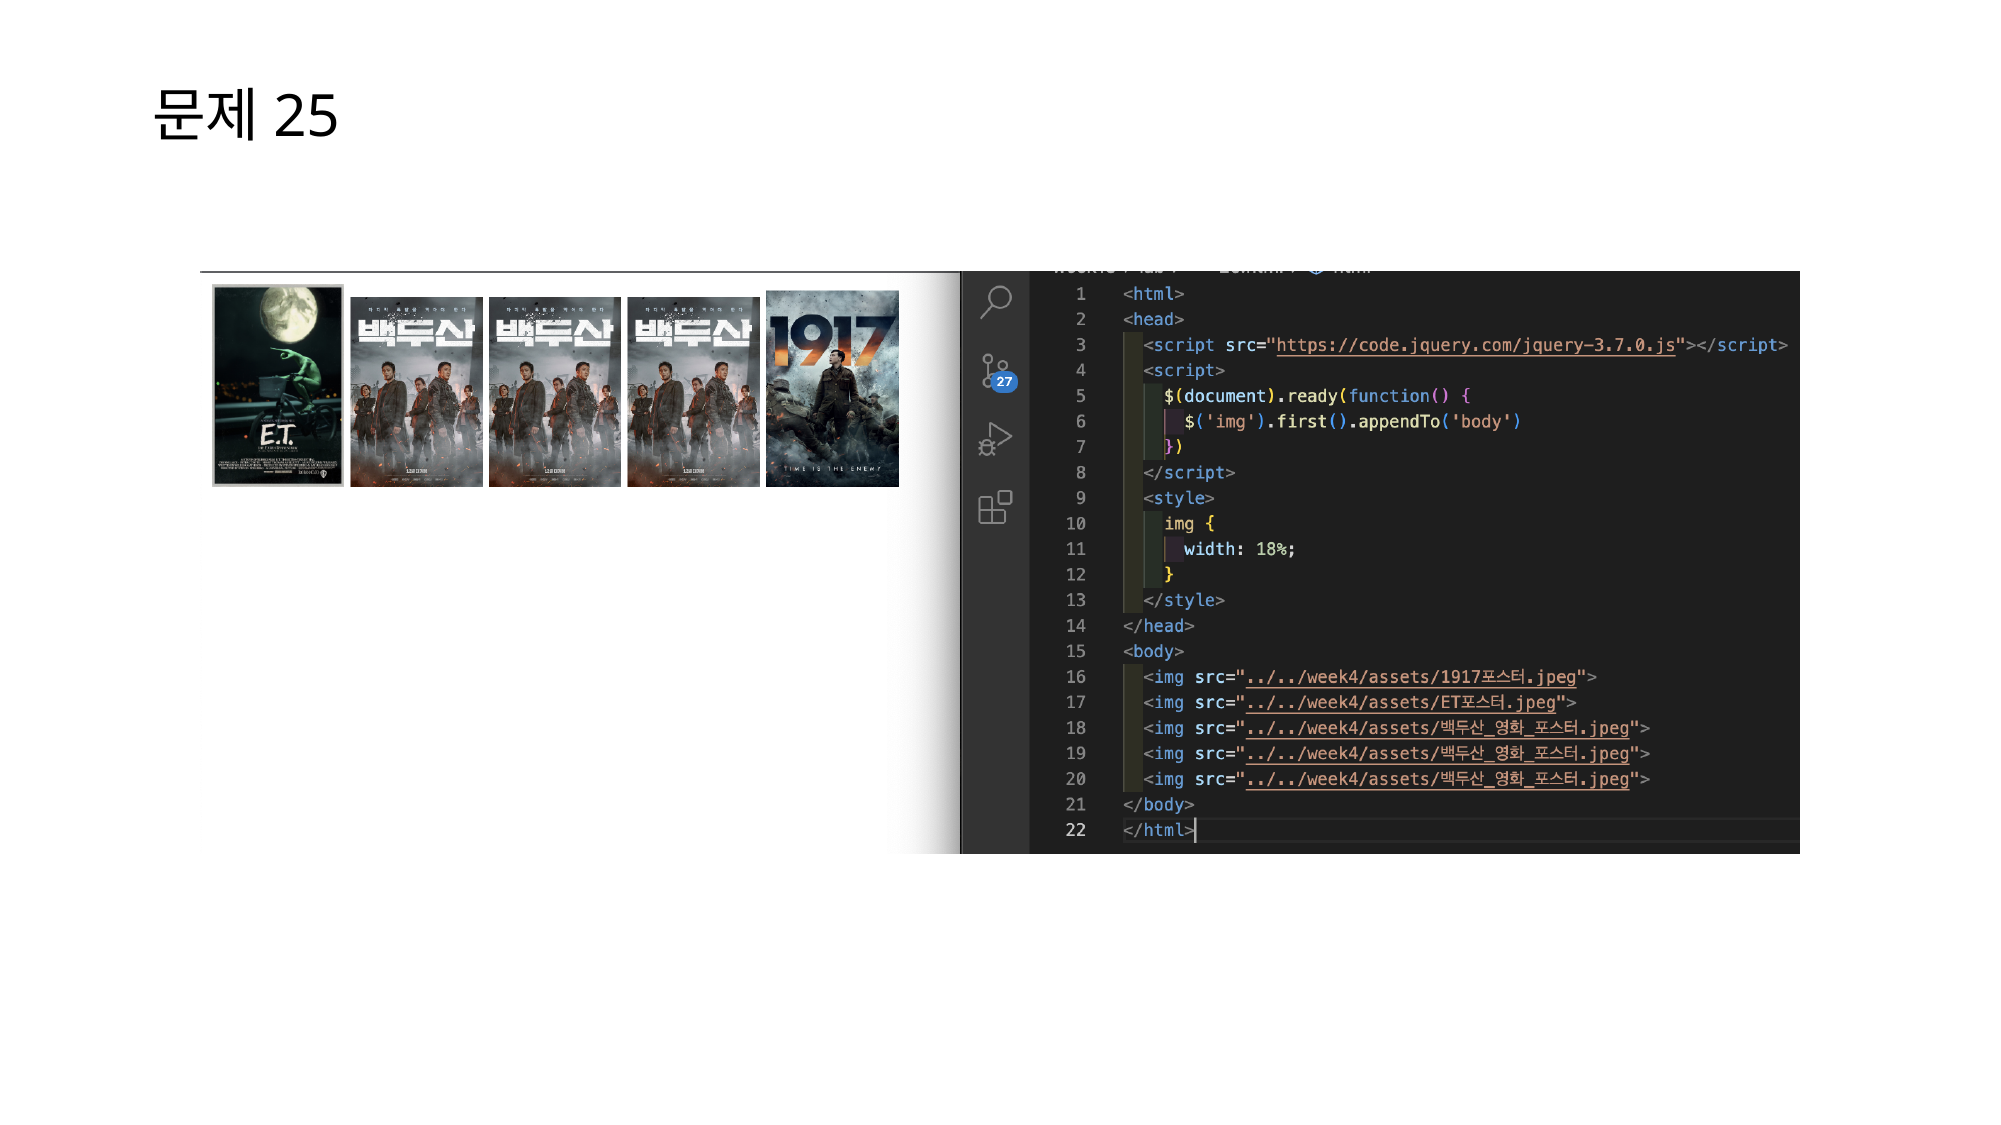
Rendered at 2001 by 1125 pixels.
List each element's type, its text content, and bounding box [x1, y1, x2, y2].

picture [200, 271, 1800, 854]
title 문제25 [137, 59, 1345, 176]
